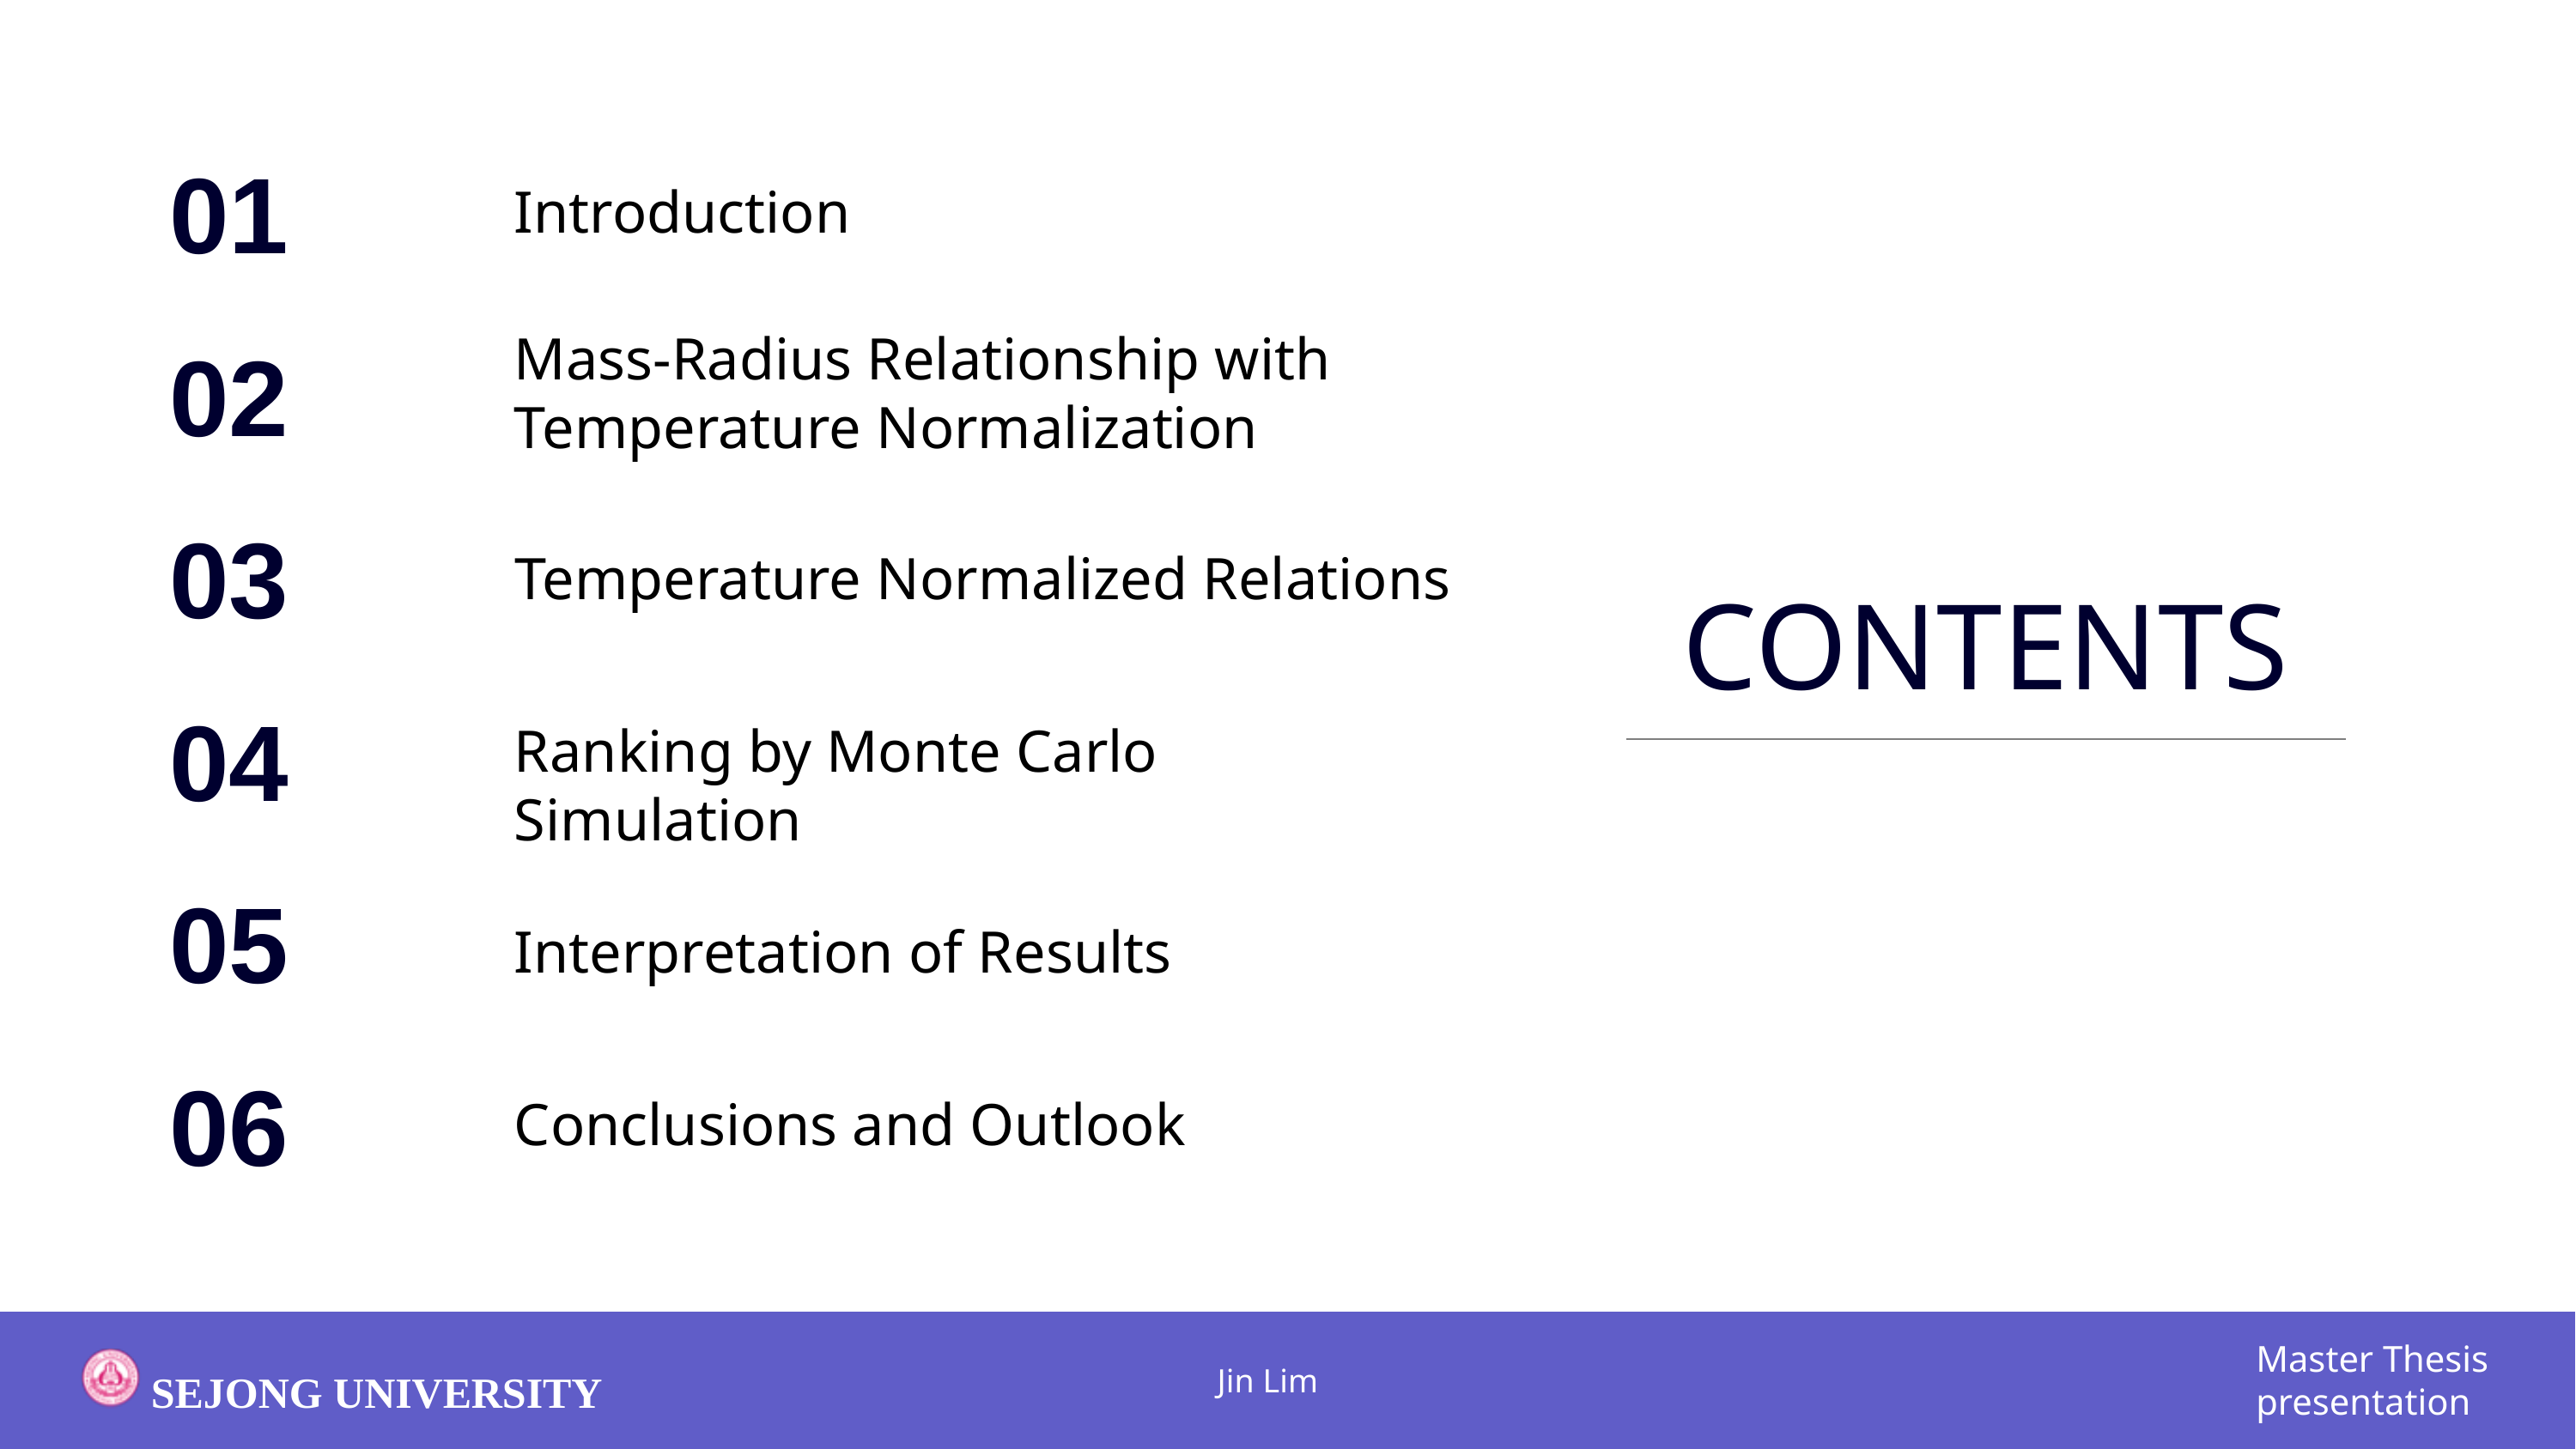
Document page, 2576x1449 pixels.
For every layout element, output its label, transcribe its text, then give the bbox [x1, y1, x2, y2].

text_box Ranking by Monte Carlo Simulation [501, 708, 1790, 858]
text_box 03 [149, 501, 322, 650]
text_box Introduction [501, 169, 1285, 252]
text_box Temperature Normalized Relations [501, 536, 1653, 617]
text_box 05 [149, 866, 322, 1015]
picture [77, 1348, 145, 1409]
text_box 02 [149, 319, 322, 468]
text_box Mass-Radius Relationship with Temperature Normalization [501, 316, 1686, 467]
text_box 01 [149, 136, 322, 285]
text_box 06 [149, 1049, 322, 1197]
text_box 04 [149, 684, 322, 833]
text_box Conclusions and Outlook [501, 1082, 1790, 1163]
text_box Interpretation of Results [501, 909, 1790, 991]
text_box CONTENTS [1610, 561, 2362, 723]
